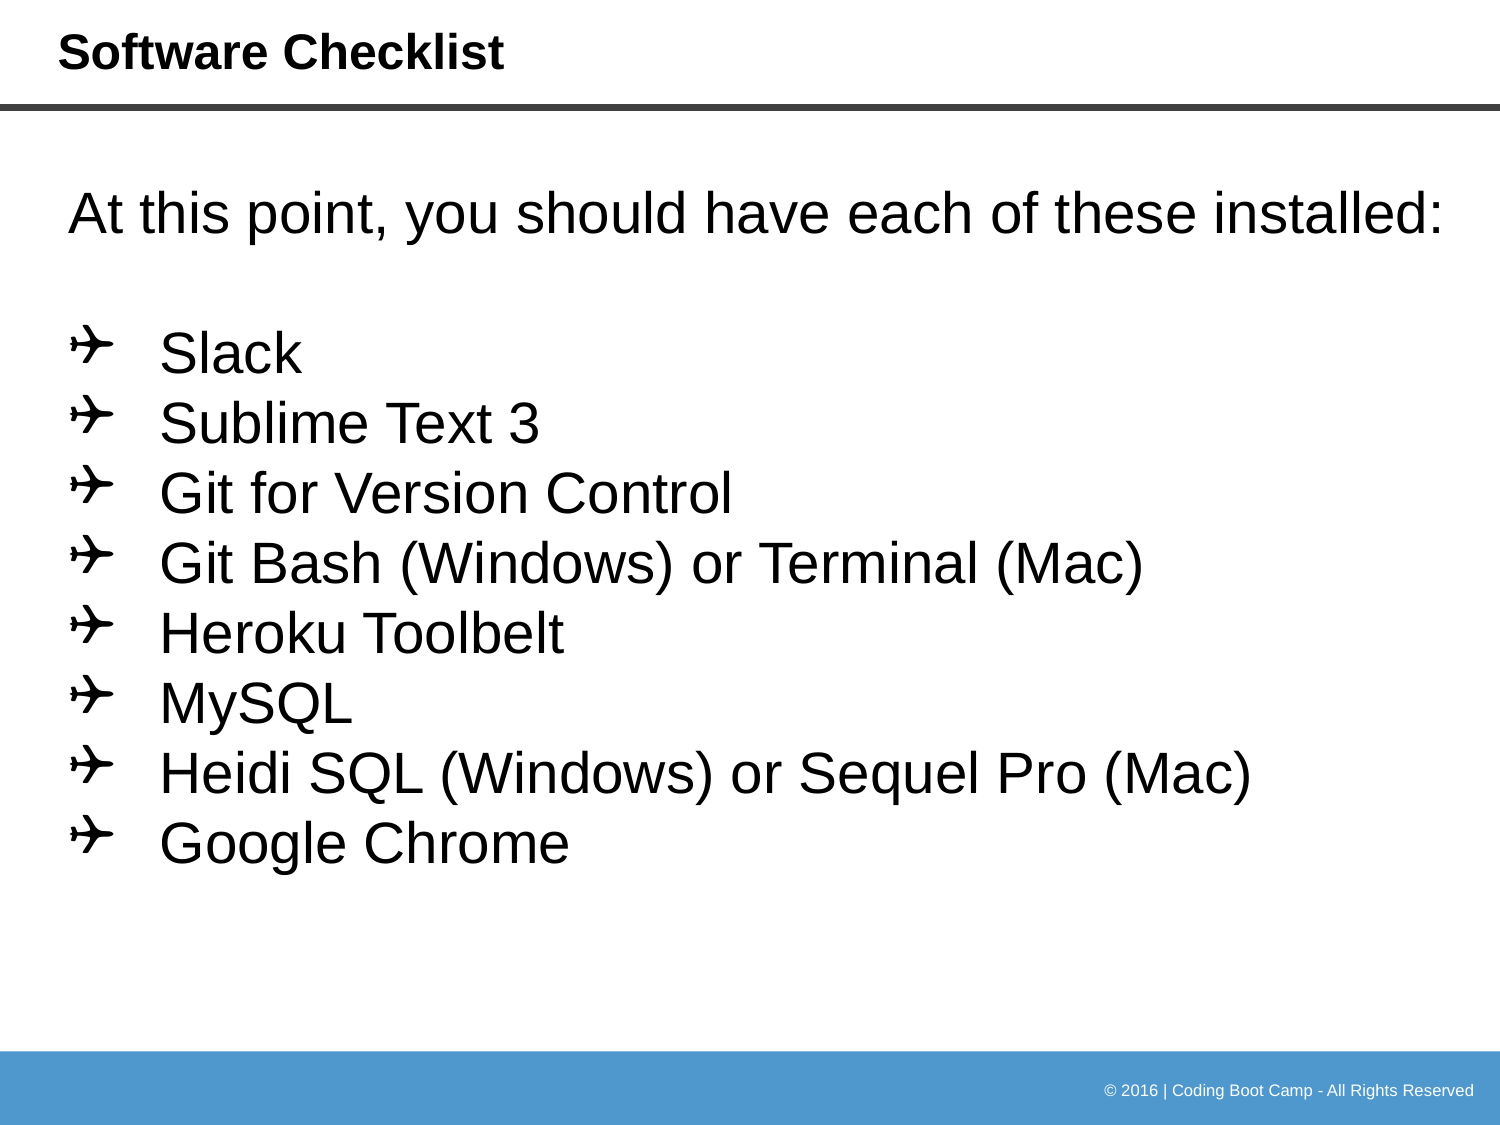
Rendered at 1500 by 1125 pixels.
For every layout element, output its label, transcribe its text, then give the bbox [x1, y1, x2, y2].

text_box At this point, you should have each of these installed: Slack Sublime Text 3 Git for Version Control Git Bash (Windows) or Terminal (Mac) Heroku Toolbelt MySQL Heidi SQL (Windows) or Sequel Pro (Mac) Google Chrome [16, 122, 1484, 960]
title Software Checklist [49, 0, 948, 108]
